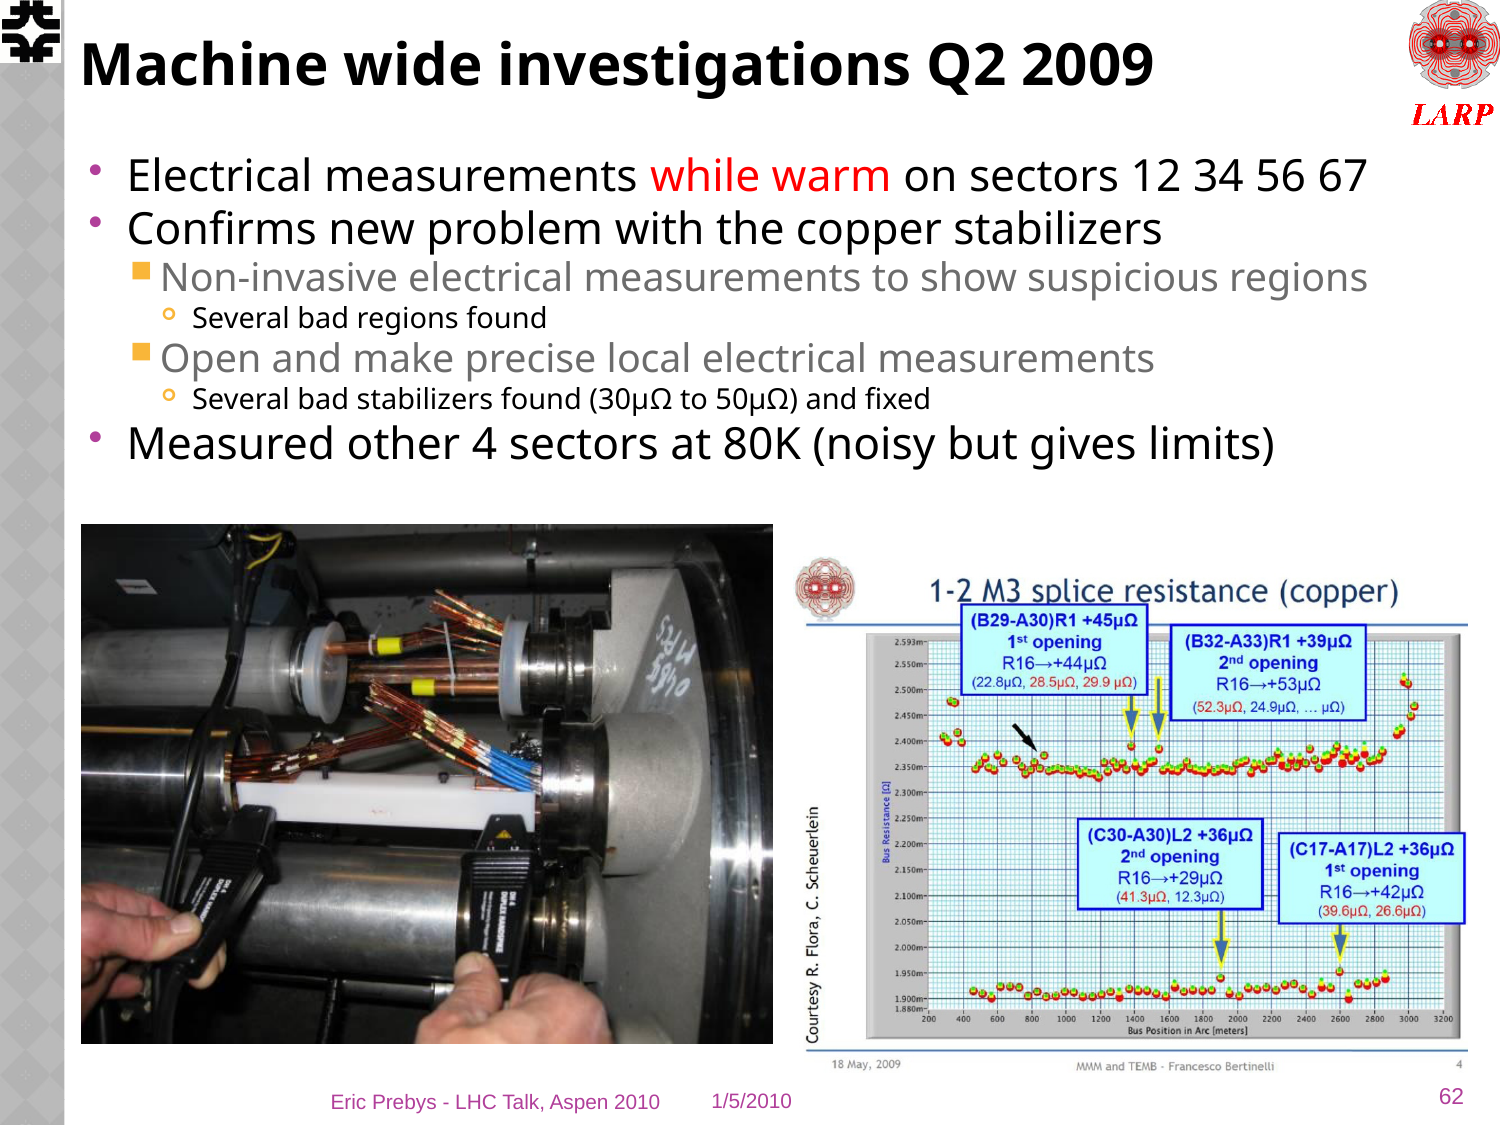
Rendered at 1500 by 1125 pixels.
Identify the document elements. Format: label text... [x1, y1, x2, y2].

picture [0, 0, 61, 63]
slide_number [696, 1075, 1025, 1114]
picture [793, 555, 1468, 1074]
picture [1406, 0, 1500, 125]
slide_number 62 [1367, 1083, 1465, 1110]
table_cell 3.5 [0, 0, 65, 1125]
picture [80, 524, 774, 1045]
list Electrical measurements while warm on sectors 12 34 56 67 Confirms new problem with the copper stabilizers Non-invasive electrical measurements to show suspicious regions Several bad regions found Open and make precise local electrical measurements Several bad stabilizers found (30µΩ to 50µΩ) and fixed Measured other 4 sectors at 80K (noisy but gives limits) [74, 149, 1426, 551]
footer Eric Prebys - LHC Talk, Aspen 2010 [75, 1075, 675, 1114]
title Machine wide investigations Q2 2009 [72, 24, 1428, 98]
